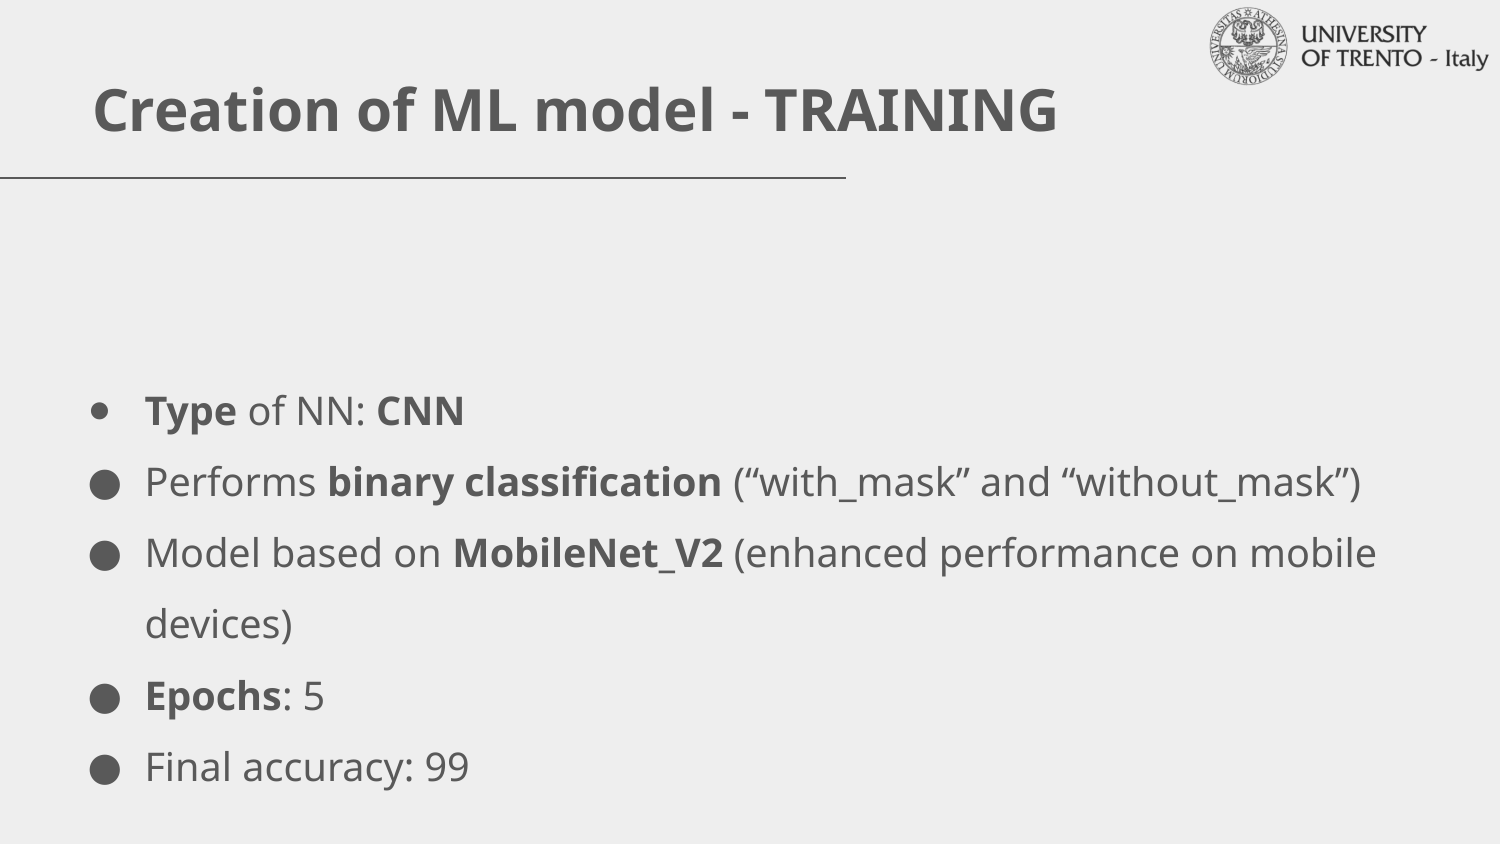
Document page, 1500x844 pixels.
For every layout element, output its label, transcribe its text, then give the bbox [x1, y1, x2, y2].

picture [1198, 0, 1500, 99]
text_box Type of NN: CNN Performs binary classification (“with_mask” and “without_mask”) Model based on MobileNet_V2 (enhanced performance on mobile devices) Epochs: 5 Final accuracy: 99 [54, 346, 1406, 805]
title Creation of ML model - TRAINING [77, 57, 1178, 214]
